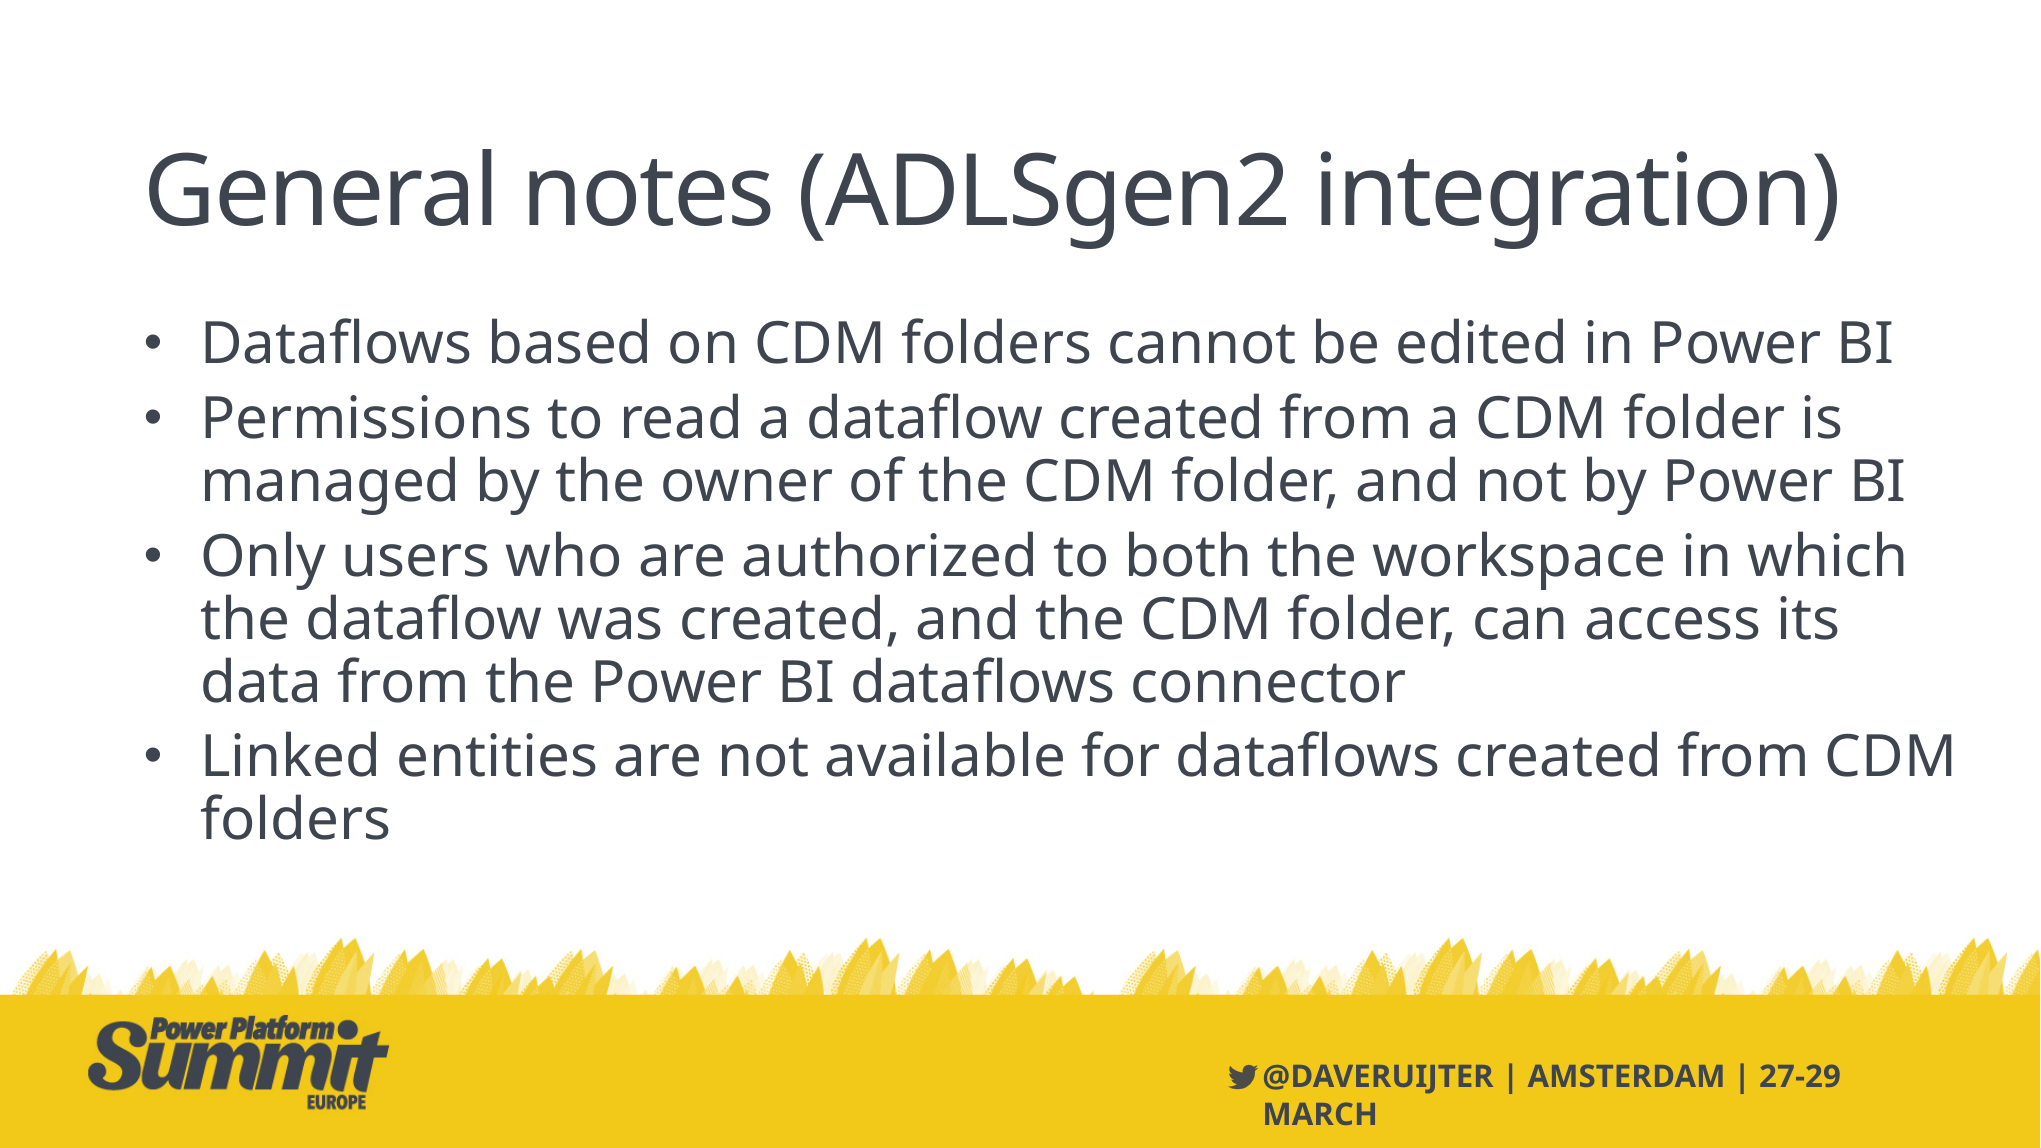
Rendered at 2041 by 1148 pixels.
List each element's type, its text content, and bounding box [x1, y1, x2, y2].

title General notes (ADLSgen2 integration) [120, 123, 1996, 275]
list Dataflows based on CDM folders cannot be edited in Power BI Permissions to read a dataflow created from a CDM folder is managed by the owner of the CDM folder, and not by Power BI Only users who are authorized to both the workspace in which the dataflow was created, and the CDM folder, can access its data from the Power BI dataflows connector Linked entities are not available for dataflows created from CDM folders [120, 298, 1982, 958]
picture [0, 0, 2041, 1148]
